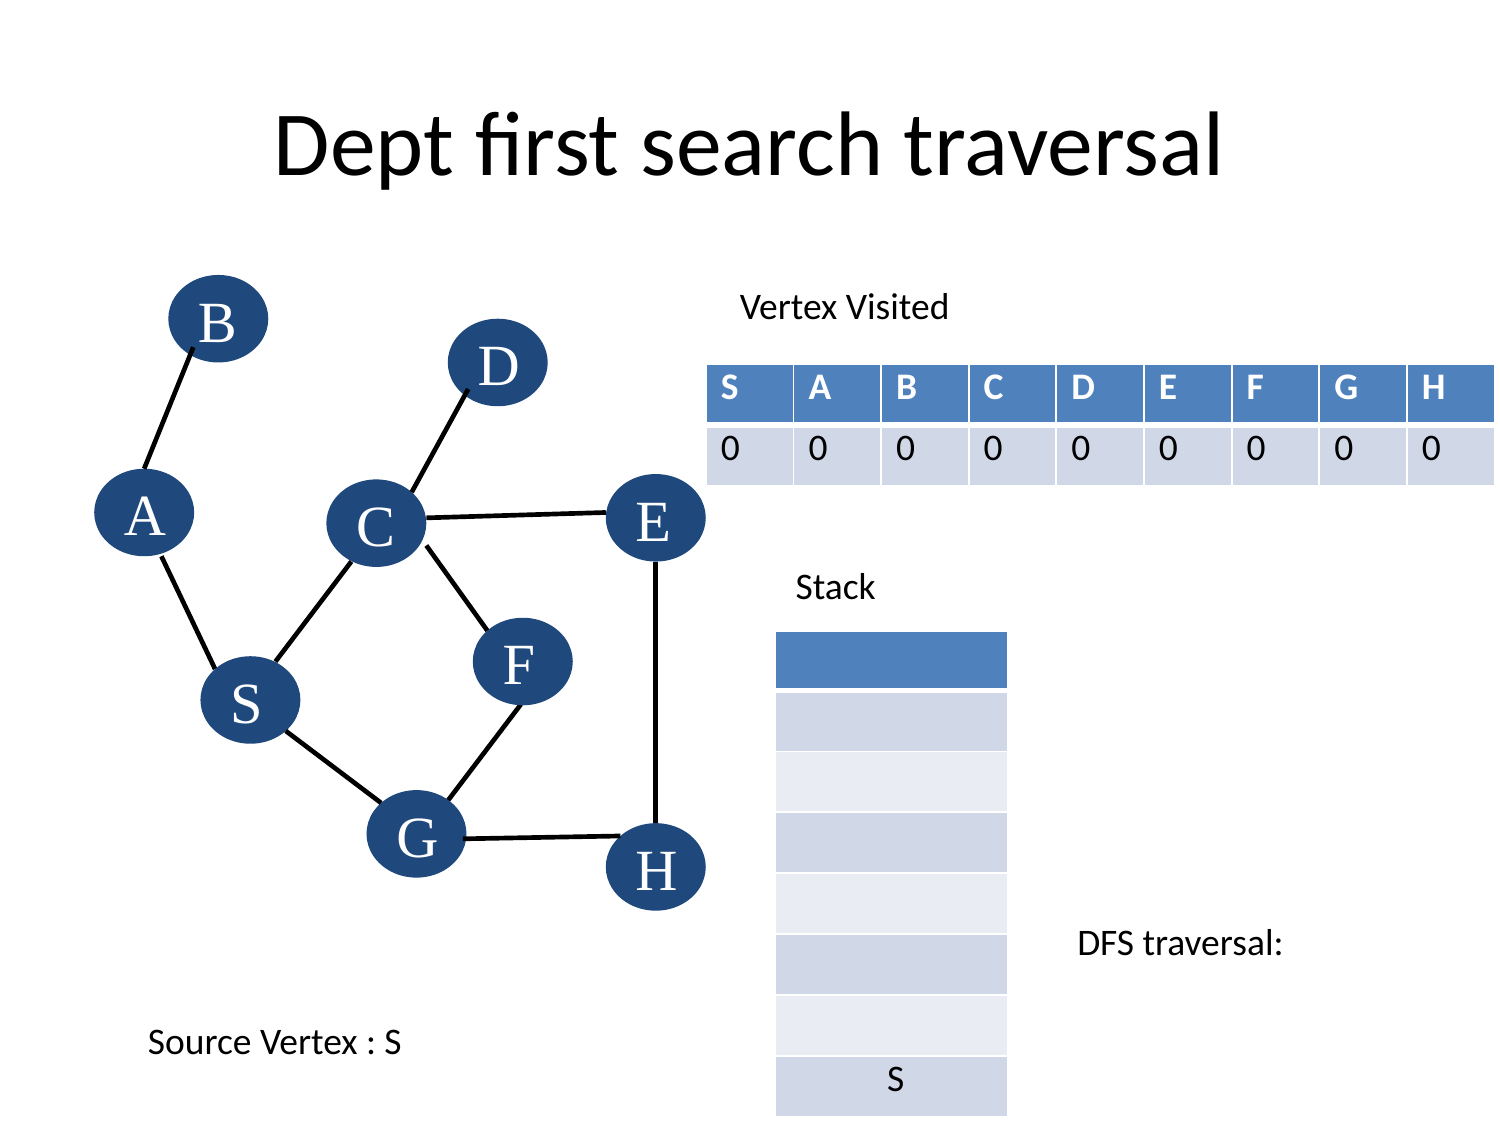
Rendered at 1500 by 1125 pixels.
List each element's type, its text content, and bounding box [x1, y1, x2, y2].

table_cell [776, 935, 1007, 994]
table_cell 0 [1233, 428, 1318, 485]
table_cell [776, 813, 1007, 872]
table_header [776, 632, 1007, 688]
text_box Source Vertex : S [133, 1009, 774, 1070]
table_cell [776, 874, 1007, 933]
table_header C [970, 365, 1055, 422]
table_header H [1408, 365, 1494, 422]
table_header S [712, 365, 793, 422]
table_cell 0 [712, 428, 793, 485]
table_cell 0 [970, 428, 1055, 485]
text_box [93, 274, 707, 911]
title Dept first search traversal [75, 45, 1425, 233]
text_box DFS traversal: [1062, 910, 1500, 1016]
table_header F [1233, 365, 1318, 422]
table_cell [776, 996, 1007, 1055]
table_header G [1320, 365, 1406, 422]
table_header A [794, 365, 880, 422]
table_header B [882, 365, 968, 422]
table_cell 0 [1145, 428, 1231, 485]
table_cell 0 [794, 428, 880, 485]
table_cell [776, 693, 1007, 751]
table_header E [1145, 365, 1231, 422]
table_cell S [776, 1057, 1007, 1116]
text_box Vertex Visited [725, 274, 1425, 335]
text_box Stack [780, 554, 1481, 615]
table_header D [1057, 365, 1143, 422]
table_cell 0 [1408, 428, 1494, 485]
table_cell 0 [1320, 428, 1406, 485]
table_cell [776, 752, 1007, 811]
table_cell 0 [1057, 428, 1143, 485]
table_cell 0 [882, 428, 968, 485]
